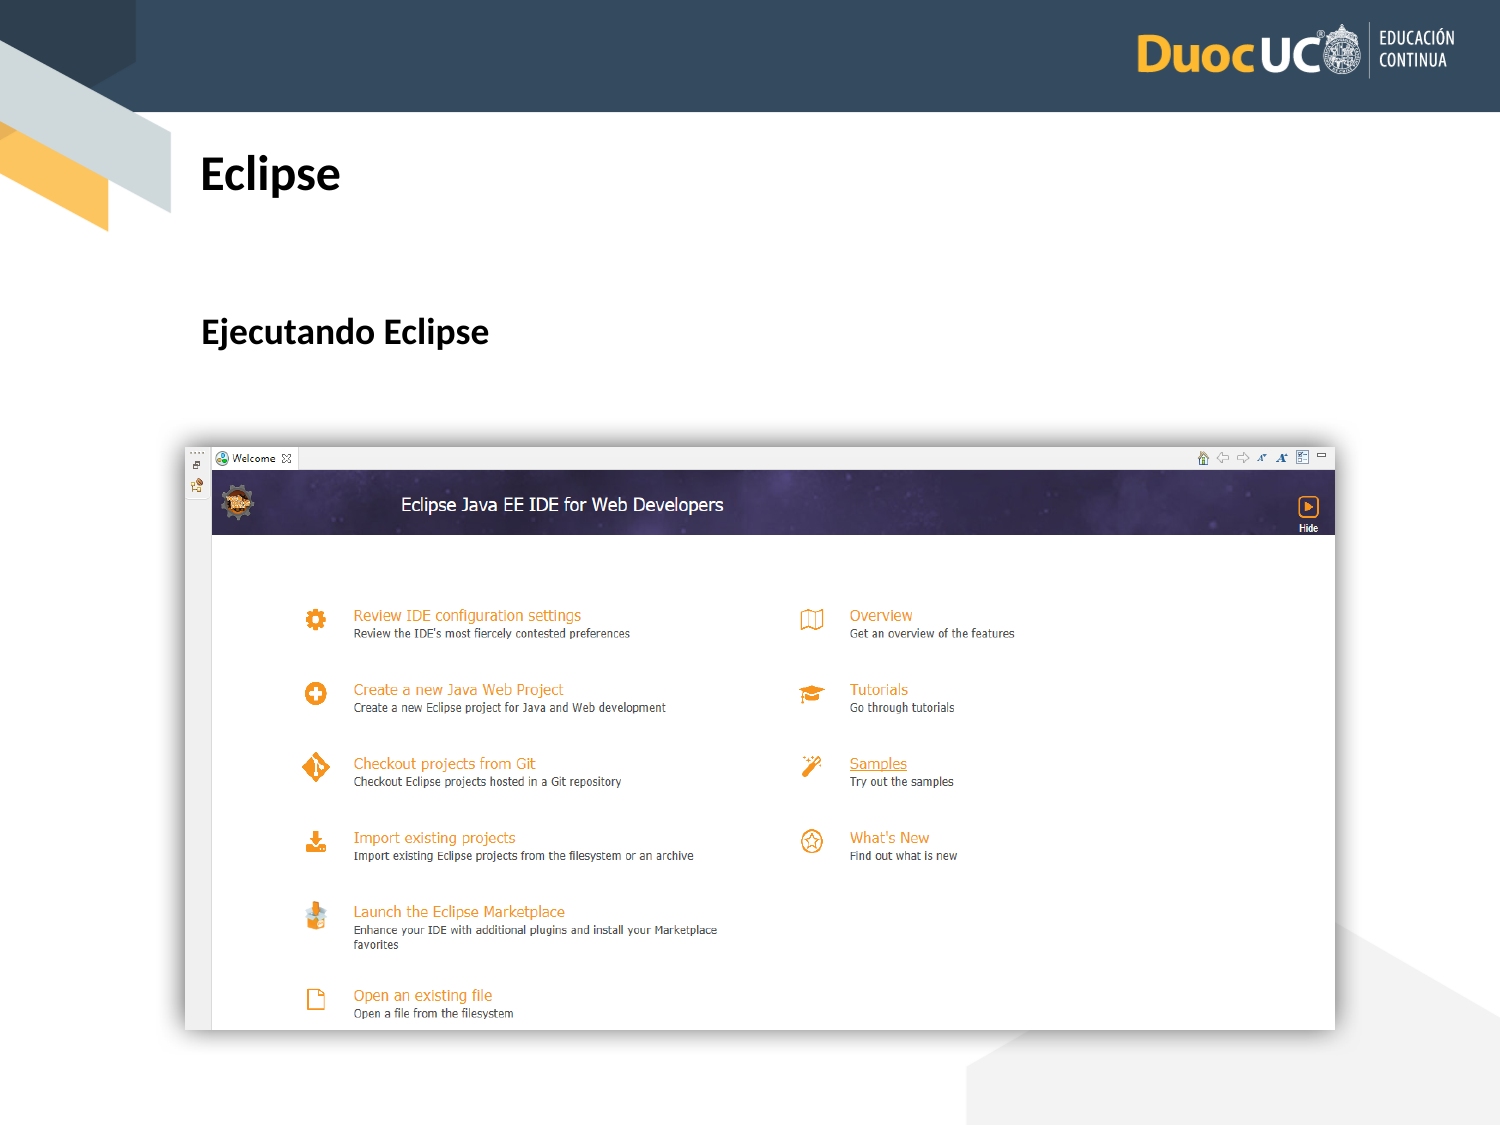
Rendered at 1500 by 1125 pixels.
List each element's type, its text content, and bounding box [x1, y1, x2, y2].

text_box Ejecutando Eclipse [186, 296, 505, 360]
text_box Eclipse [185, 133, 752, 209]
picture [0, 0, 1500, 1125]
